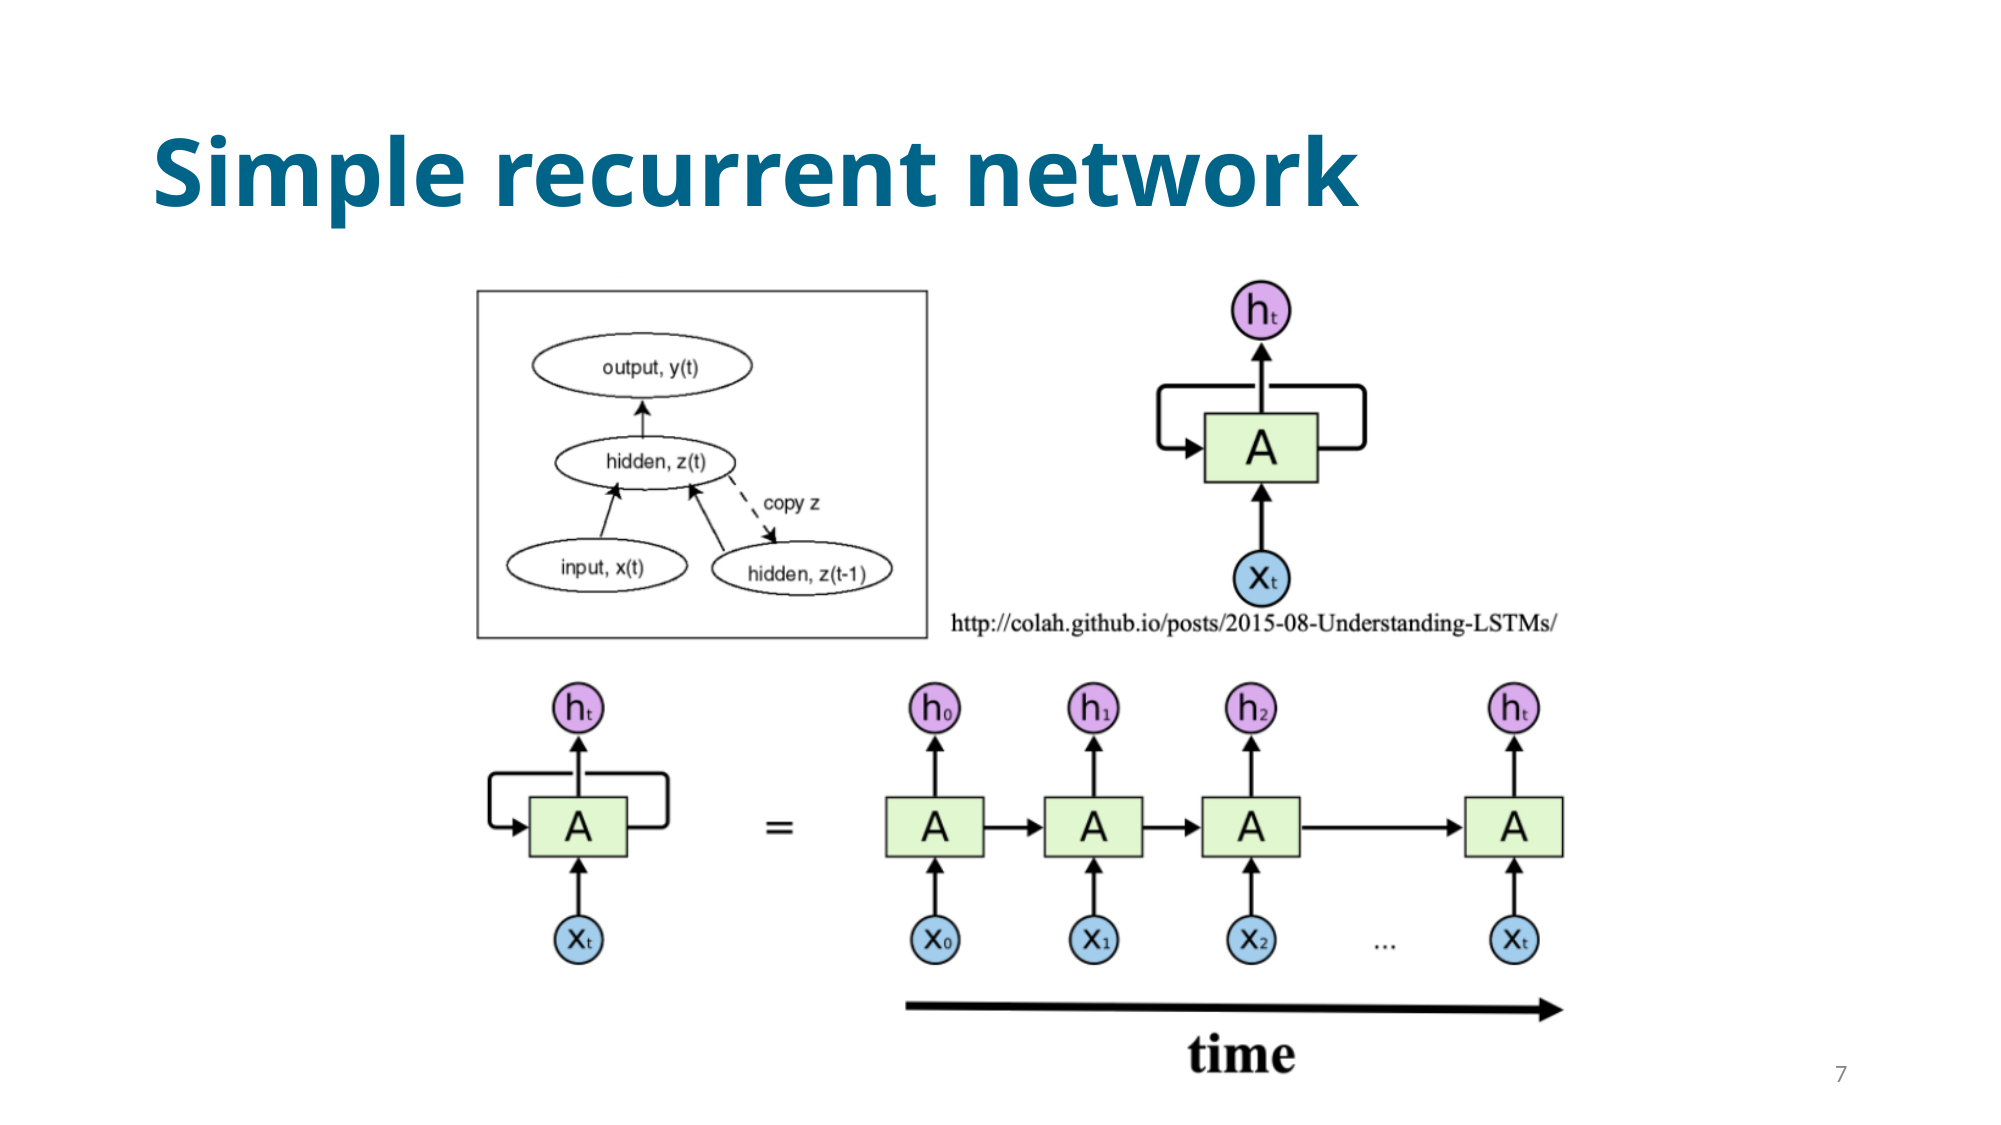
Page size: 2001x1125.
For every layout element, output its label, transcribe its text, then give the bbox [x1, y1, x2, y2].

picture [463, 276, 1566, 654]
title Simple recurrent network [137, 59, 1863, 278]
picture [471, 659, 1575, 1085]
slide_number 7 [1412, 1042, 1863, 1103]
